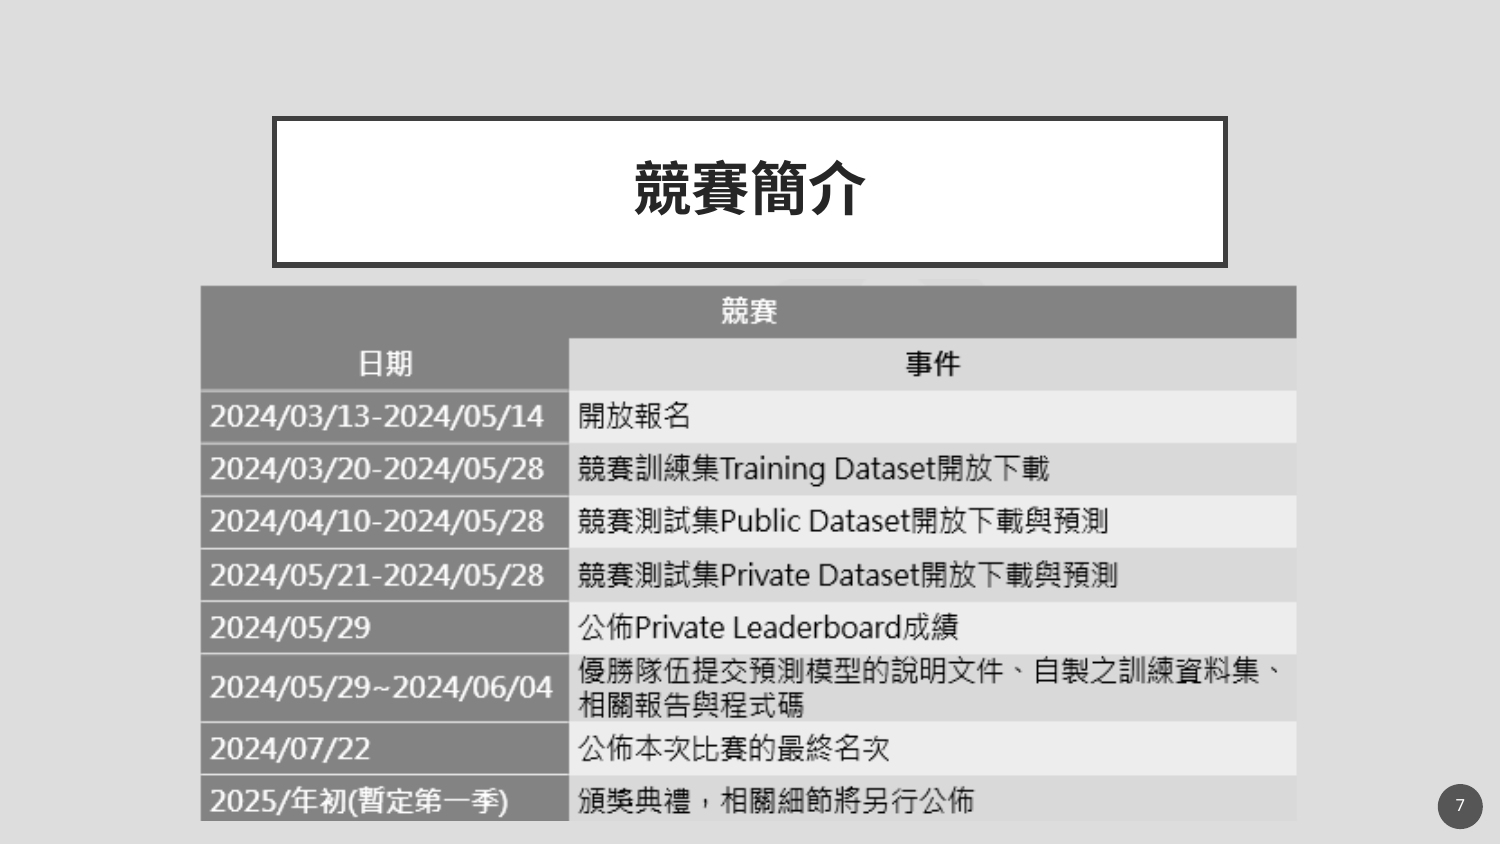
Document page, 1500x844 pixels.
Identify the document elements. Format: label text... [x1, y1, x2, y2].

slide_number 7 [1437, 784, 1483, 830]
title 競賽簡介 [272, 116, 1228, 268]
picture [194, 279, 1306, 821]
